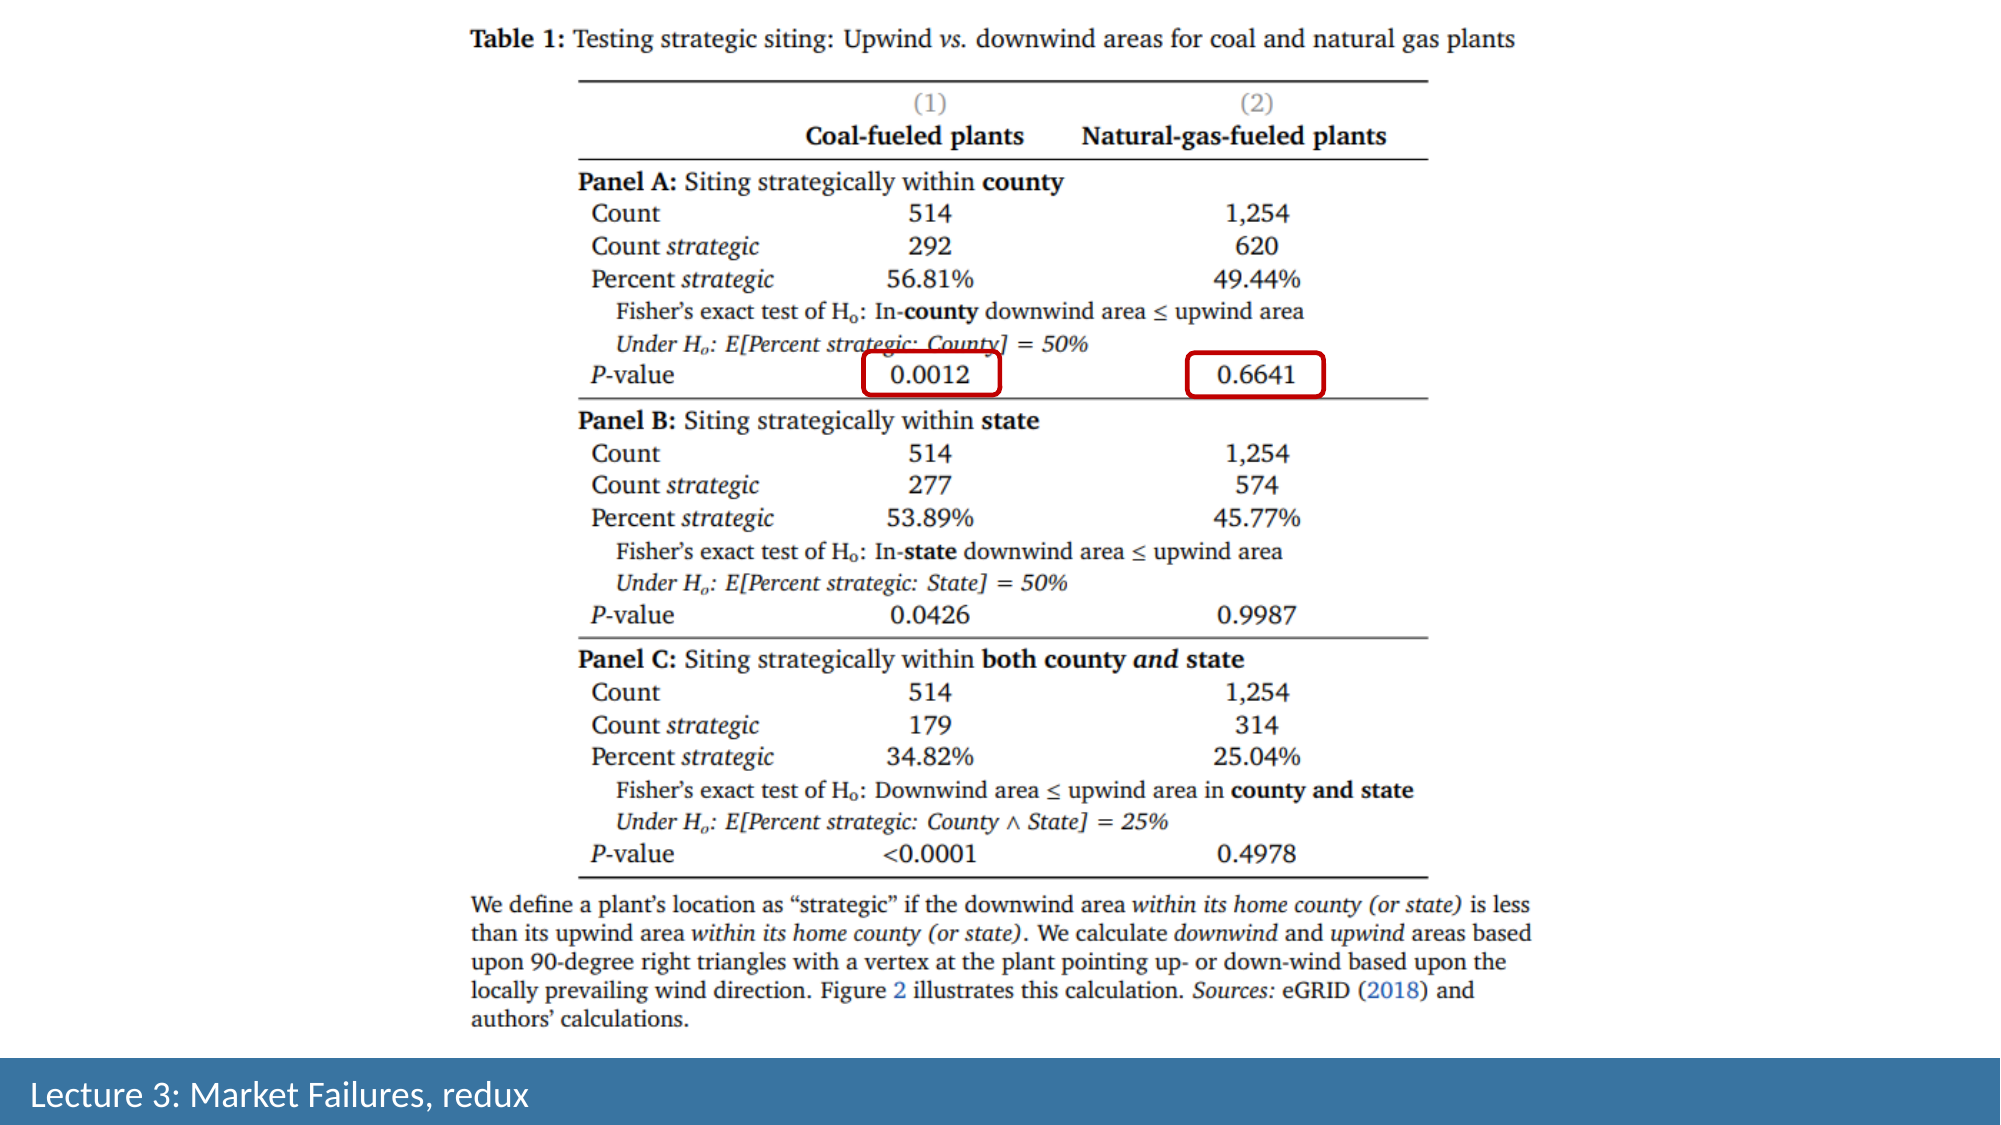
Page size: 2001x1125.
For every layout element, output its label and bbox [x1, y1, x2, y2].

picture [454, 16, 1546, 1044]
